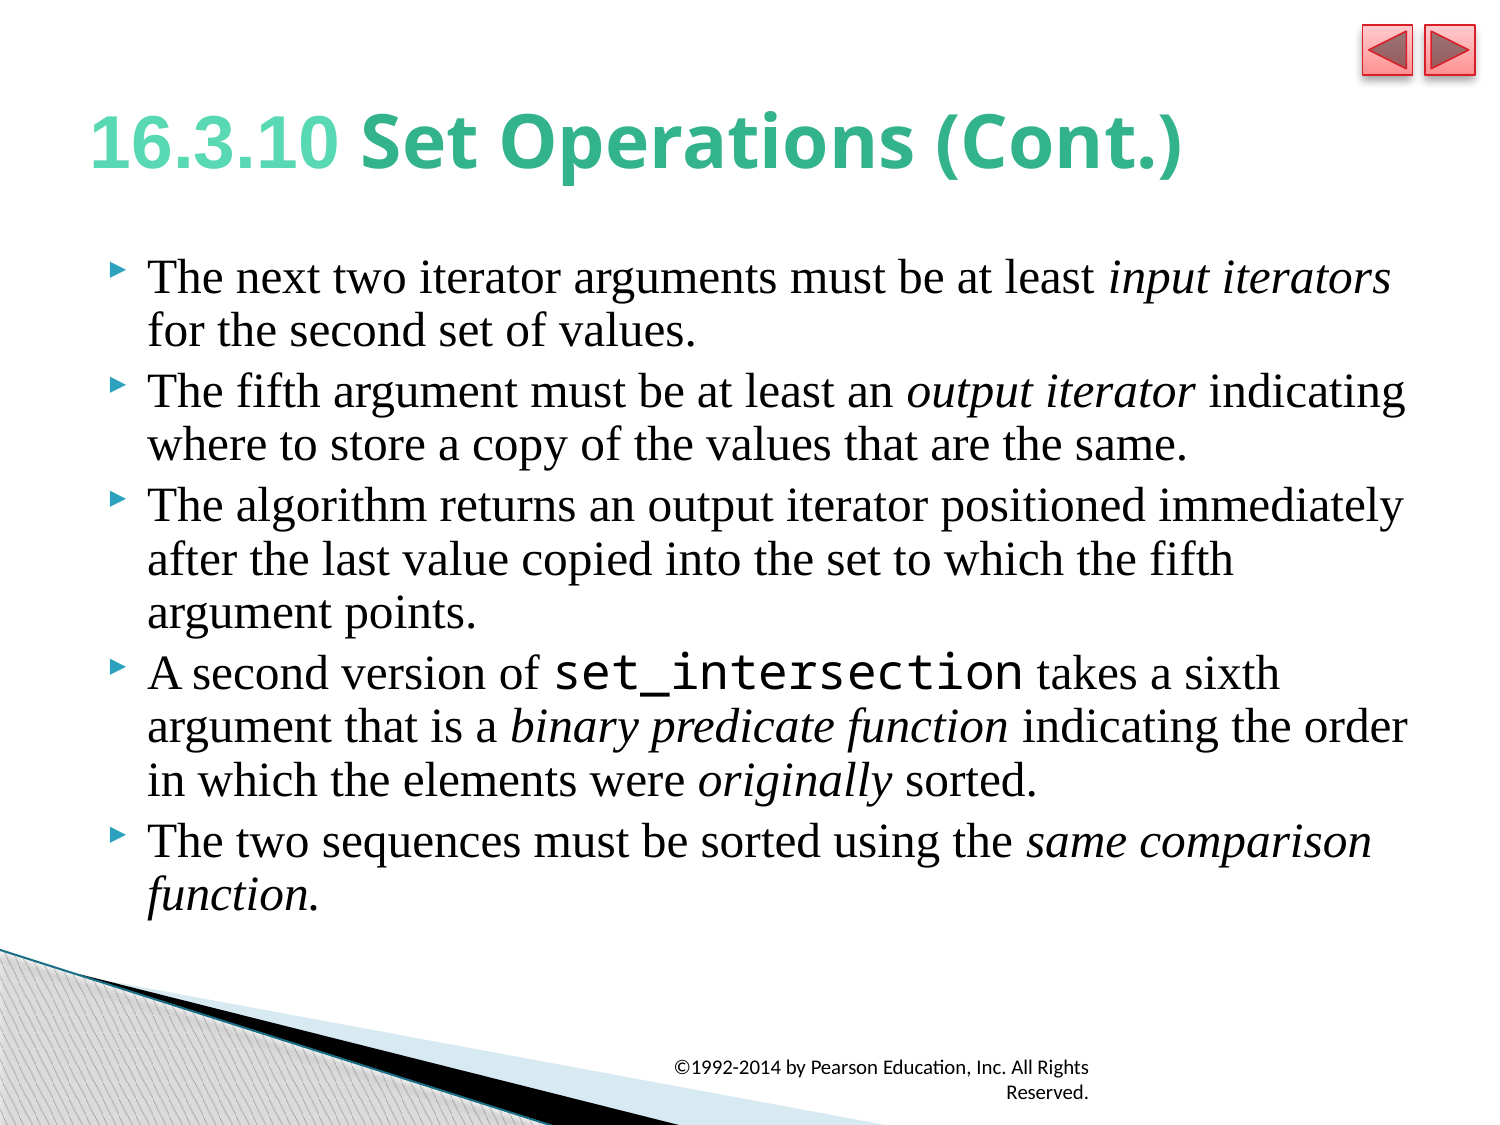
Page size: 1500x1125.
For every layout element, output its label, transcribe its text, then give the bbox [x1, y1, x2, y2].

list The next two iterator arguments must be at least input iterators for the second set of values. The fifth argument must be at least an output iterator indicating where to store a copy of the values that are the same. The algorithm returns an output iterator positioned immediately after the last value copied into the set to which the fifth argument points. A second version of set_intersection takes a sixth argument that is a binary predicate function indicating the order in which the elements were originally sorted. The two sequences must be sorted using the same comparison function. [75, 242, 1425, 986]
title 16.3.10 Set Operations (Cont.) [75, 45, 1425, 233]
footer ©1992-2014 by Pearson Education, Inc. All Rights Reserved. [650, 1051, 1105, 1112]
